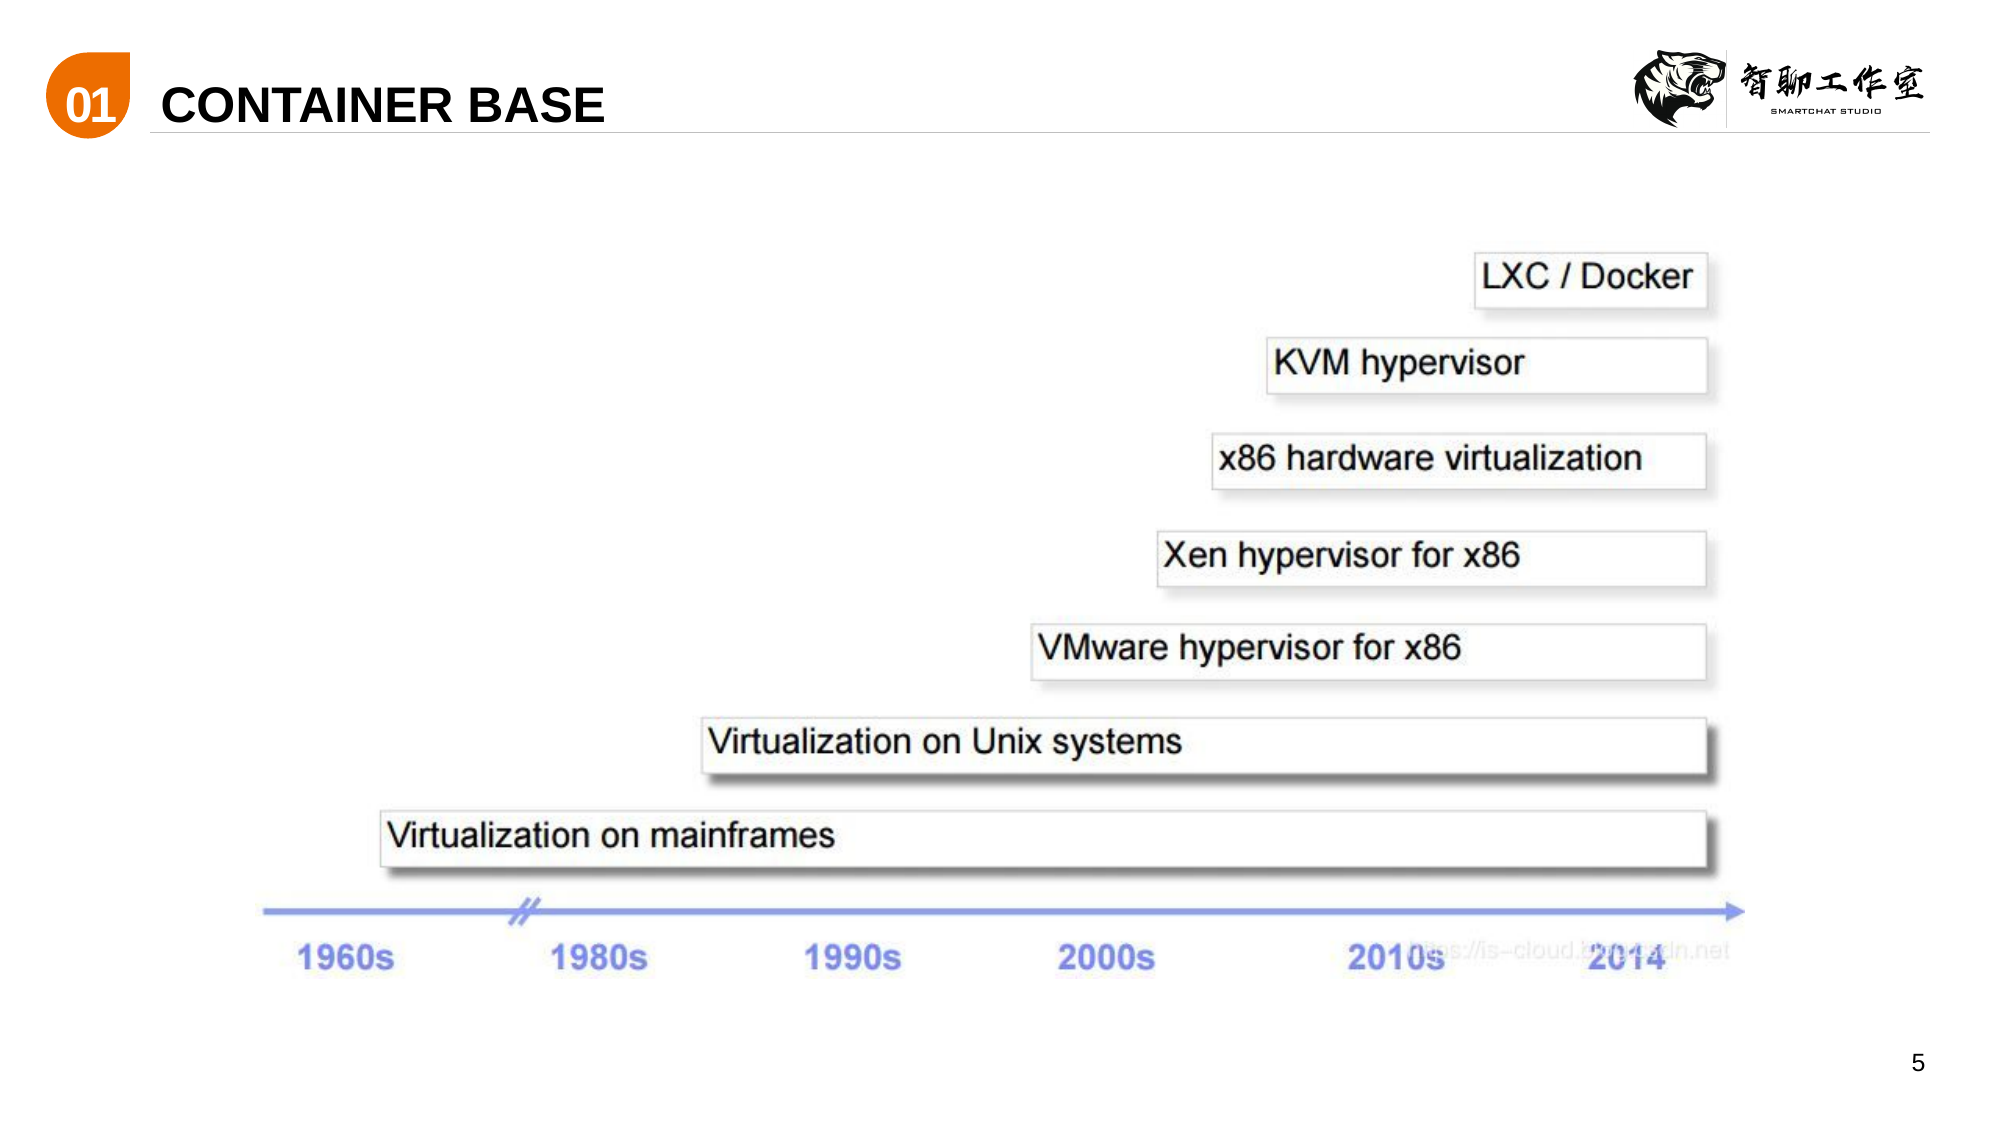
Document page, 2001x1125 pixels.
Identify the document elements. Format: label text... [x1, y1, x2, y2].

picture [255, 240, 1745, 979]
text_box 01 [49, 47, 132, 141]
picture [1633, 47, 1950, 129]
text_box CONTAINER BASE [145, 47, 622, 141]
